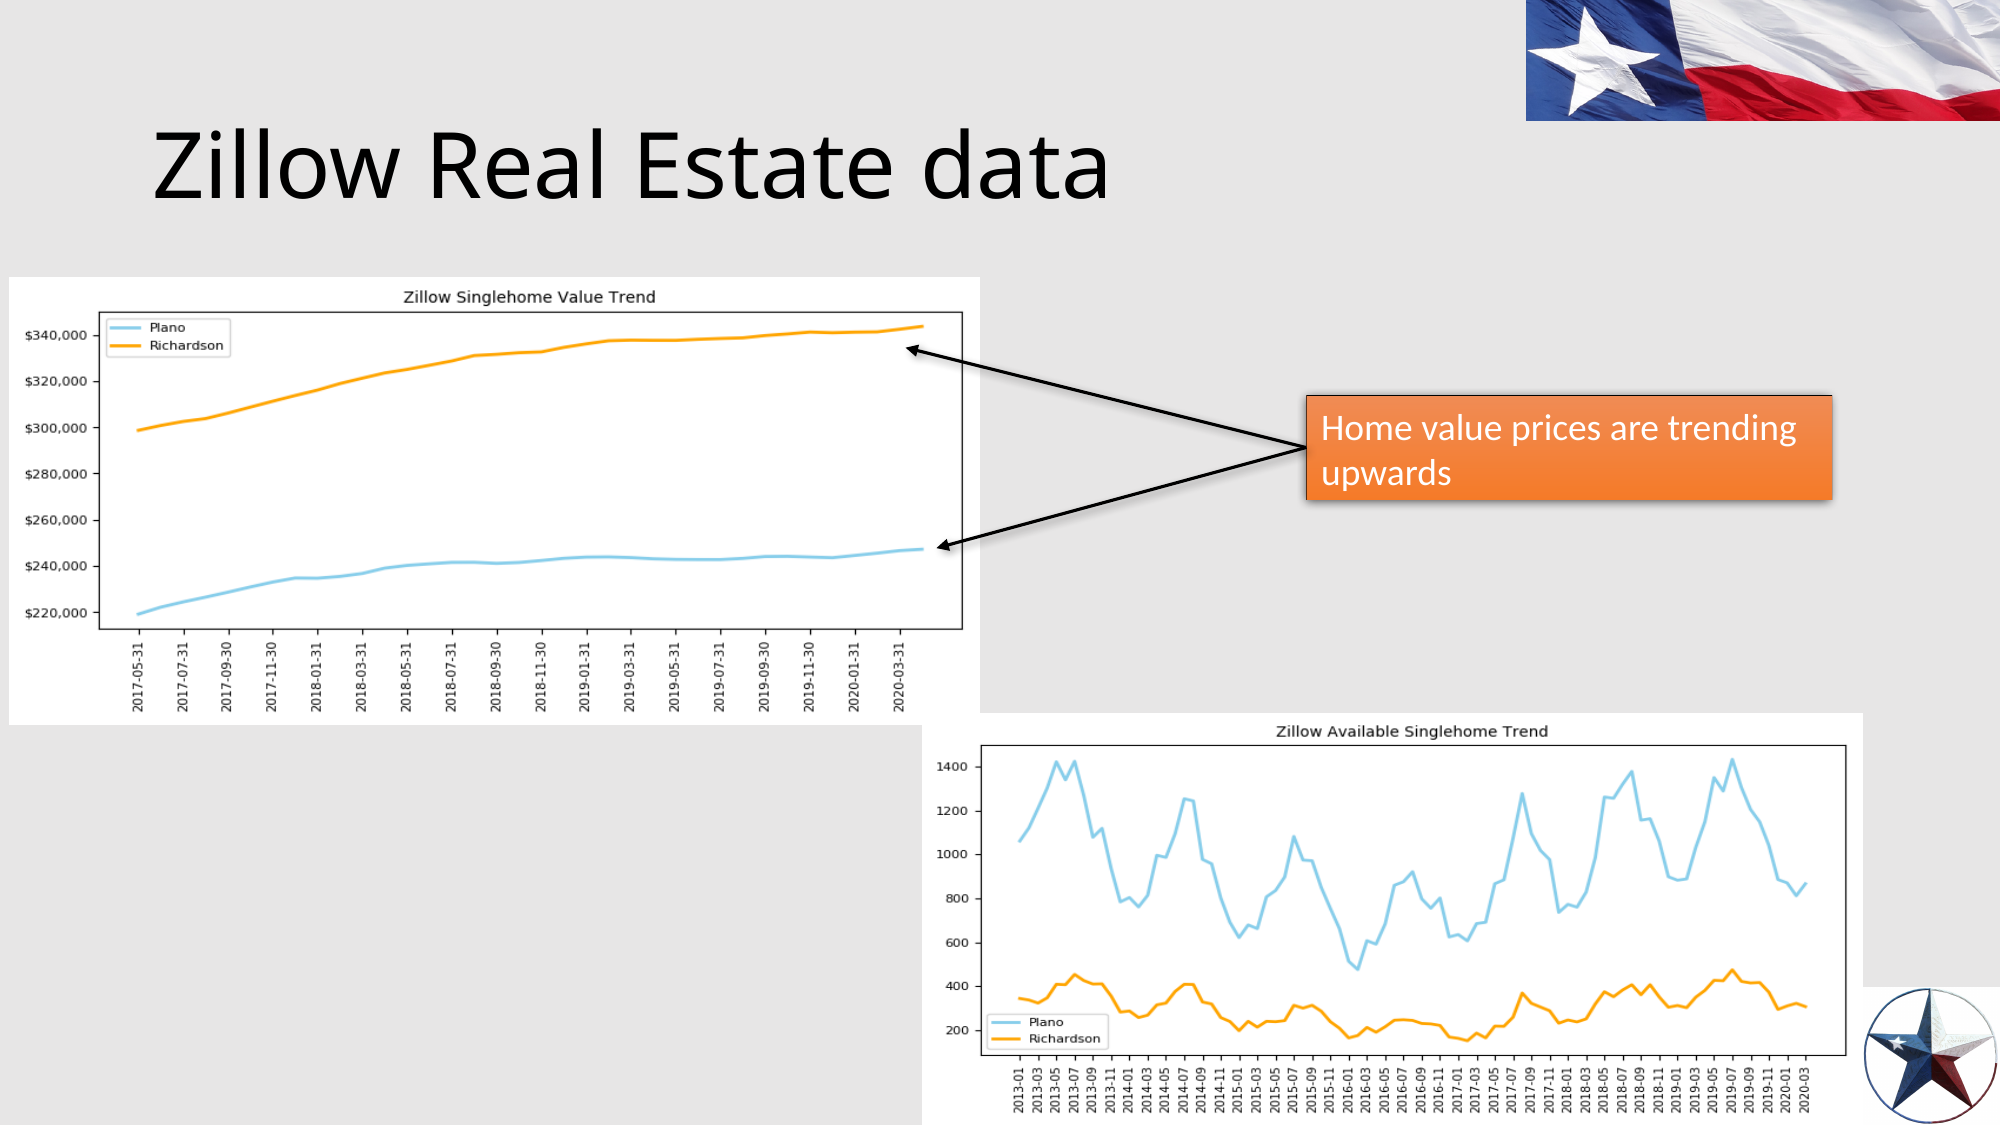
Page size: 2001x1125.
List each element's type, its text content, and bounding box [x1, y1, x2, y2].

title Zillow Real Estate data [137, 59, 1863, 278]
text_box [936, 447, 1307, 549]
picture [9, 277, 2000, 1125]
picture [1526, 0, 2000, 121]
text_box Home value prices are trending upwards [1307, 395, 1833, 500]
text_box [905, 347, 1307, 449]
